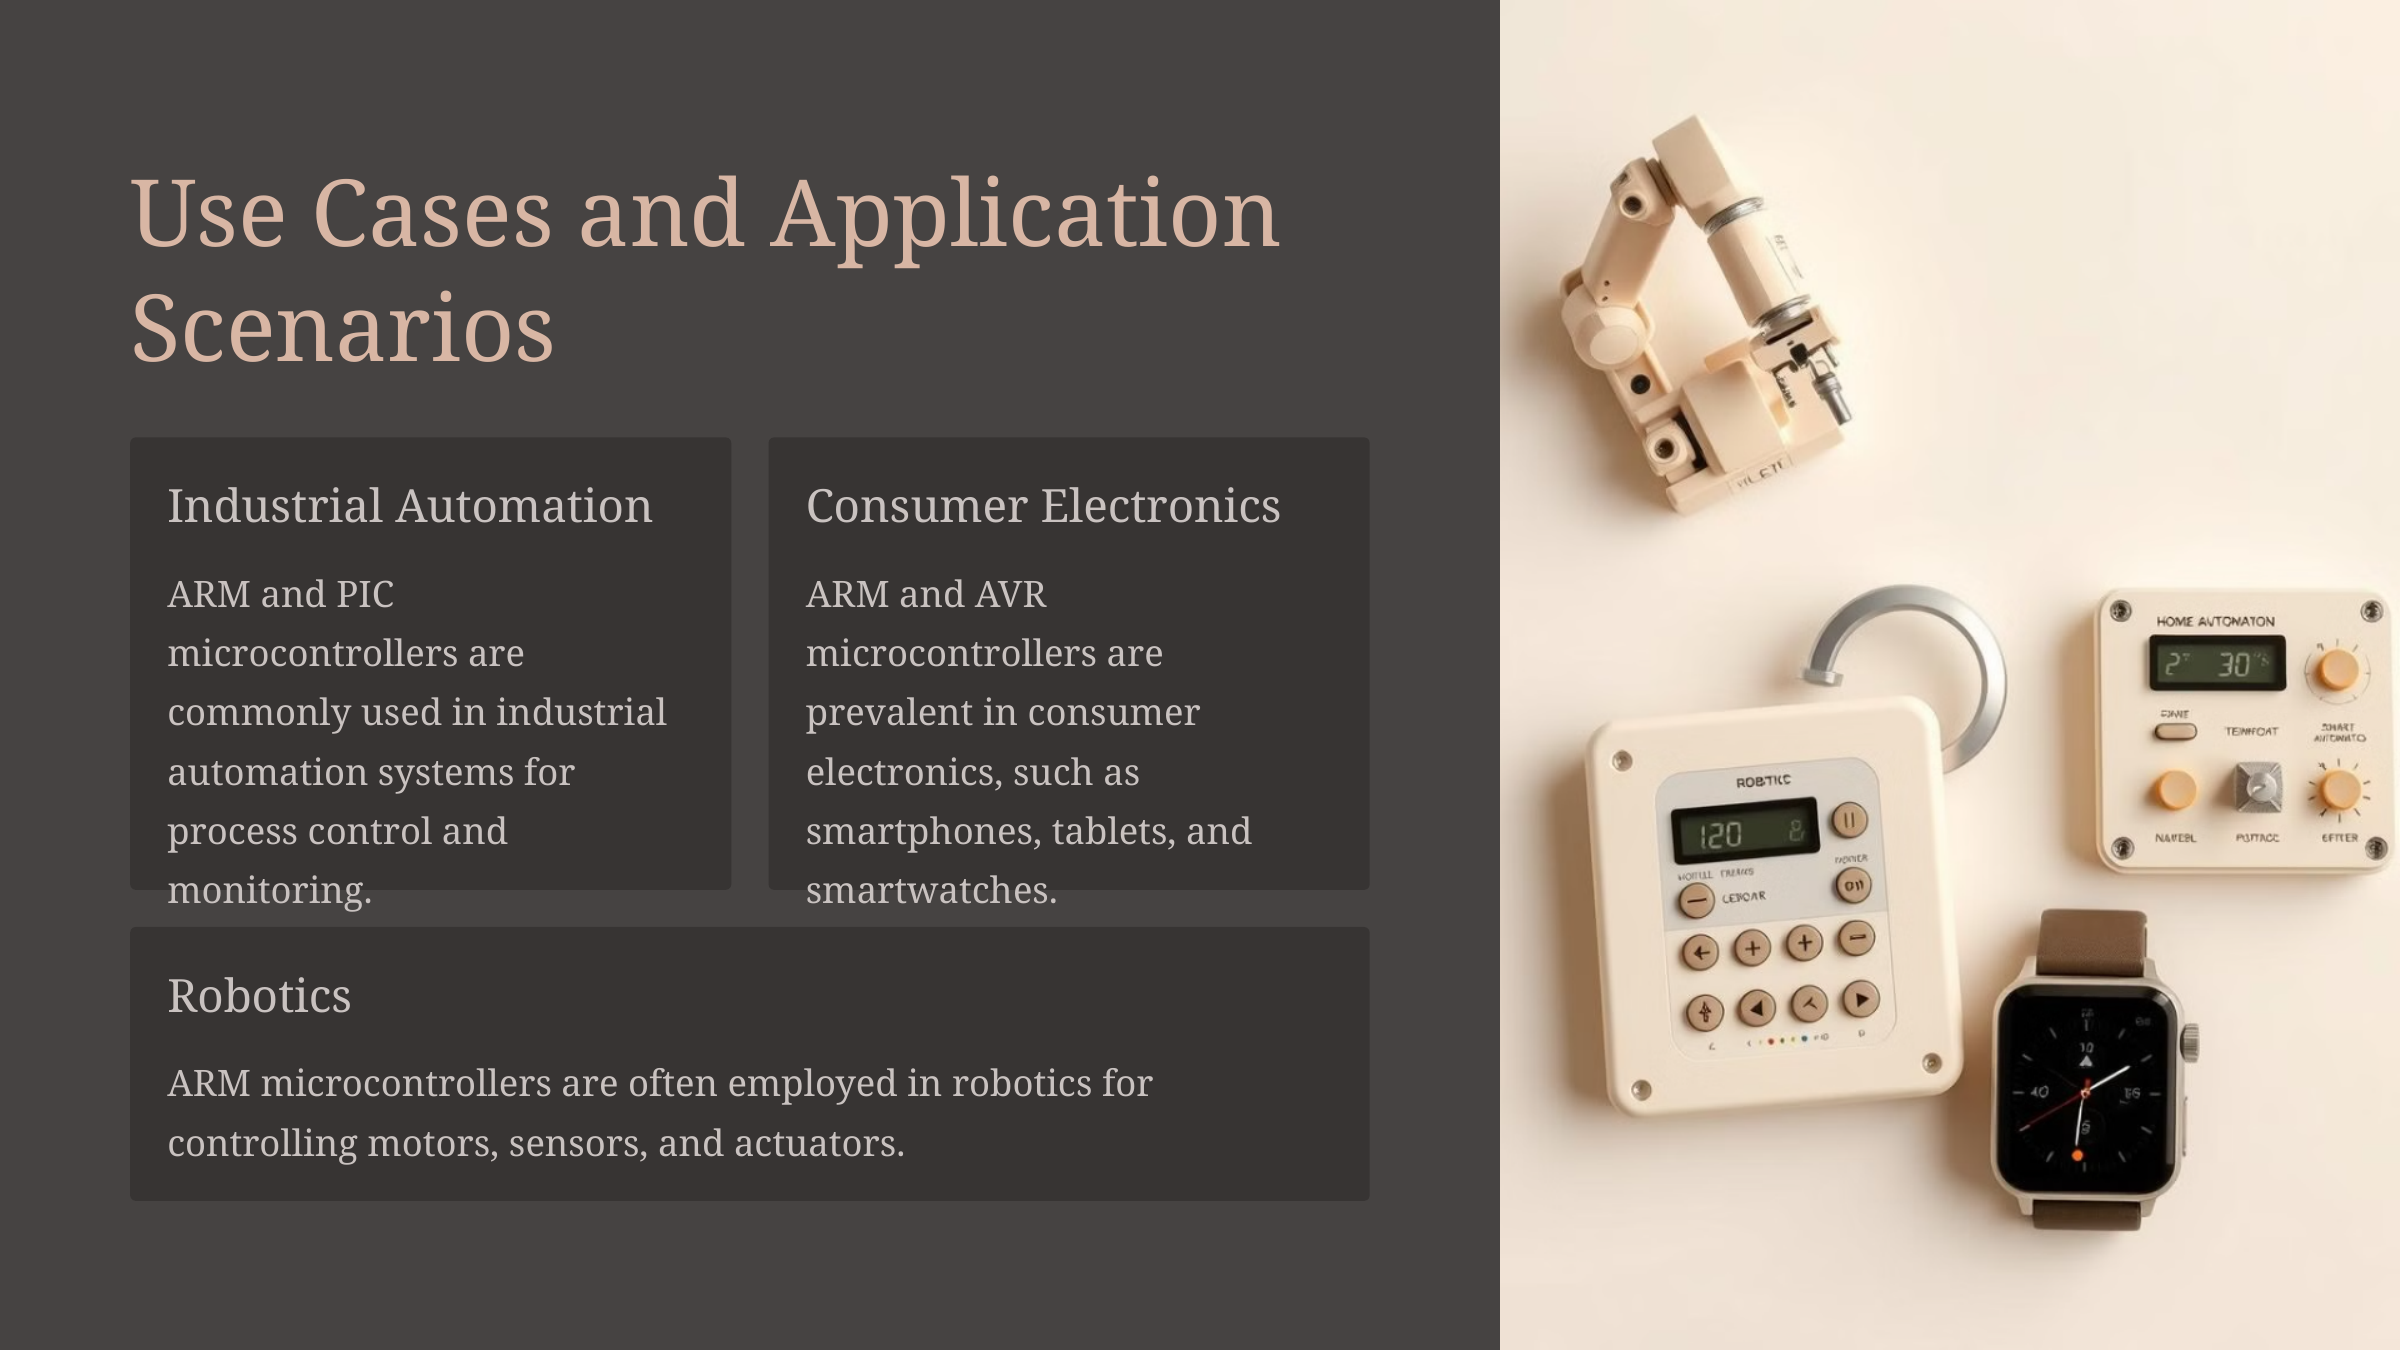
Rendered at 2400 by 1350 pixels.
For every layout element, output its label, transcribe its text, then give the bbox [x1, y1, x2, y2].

text_box Robotics [167, 964, 633, 1023]
text_box ARM and PIC microcontrollers are commonly used in industrial automation systems for process control and monitoring. [167, 554, 695, 853]
text_box [768, 437, 1370, 890]
text_box ARM and AVR microcontrollers are prevalent in consumer electronics, such as smartphones, tablets, and smartwatches. [805, 554, 1333, 853]
text_box [130, 437, 732, 890]
text_box Consumer Electronics [805, 474, 1271, 533]
text_box [130, 926, 1370, 1201]
text_box Use Cases and Application Scenarios [130, 148, 1370, 382]
text_box ARM microcontrollers are often employed in robotics for controlling motors, sensors, and actuators. [167, 1044, 1333, 1164]
picture [1499, 0, 2400, 1350]
text_box Industrial Automation [167, 474, 633, 533]
